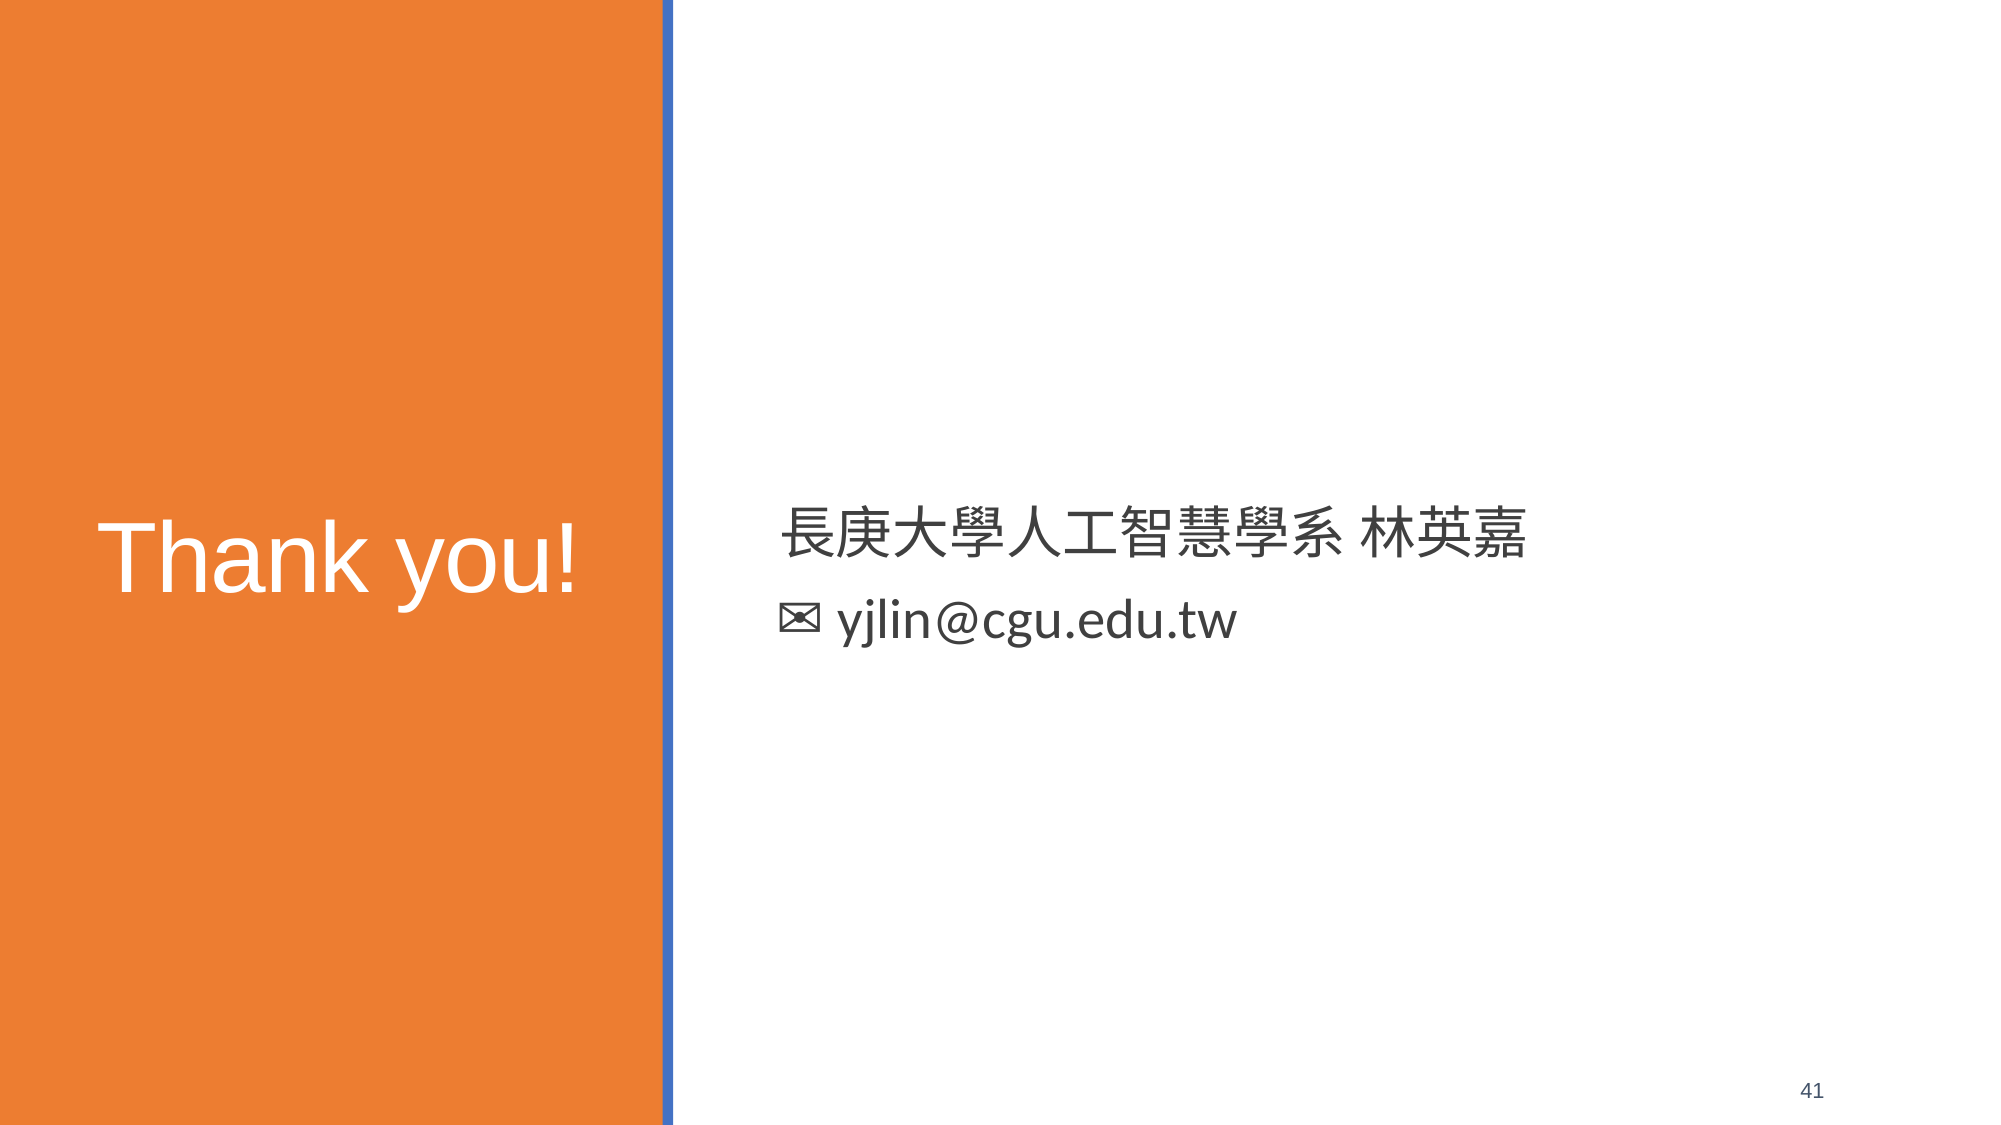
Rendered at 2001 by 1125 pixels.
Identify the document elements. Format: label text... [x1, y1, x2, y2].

slide_number 41 [1624, 1059, 1840, 1120]
list 長庚大學人工智慧學系 林英嘉 ✉️ yjlin@cgu.edu.tw [764, 480, 1581, 675]
title Thank you! [81, 502, 607, 623]
